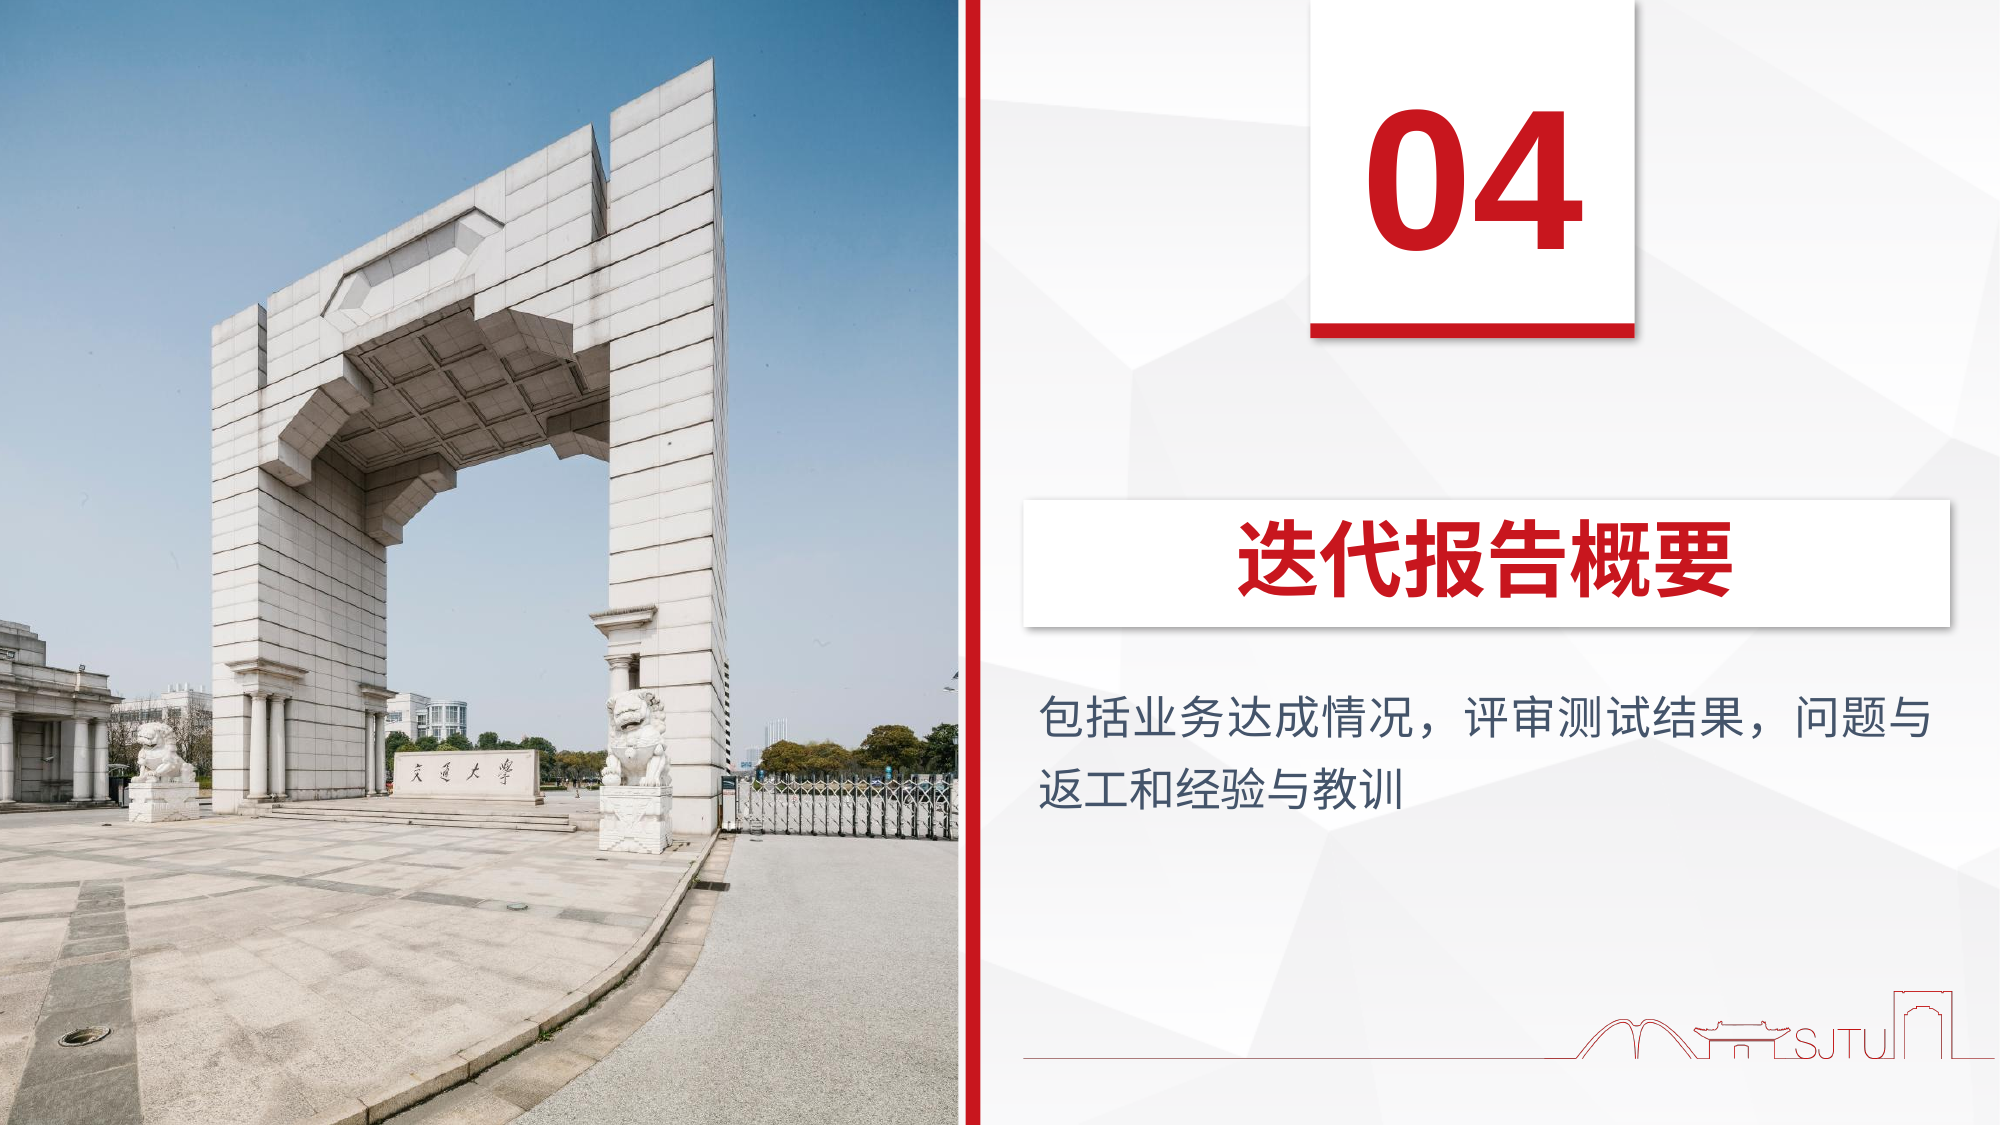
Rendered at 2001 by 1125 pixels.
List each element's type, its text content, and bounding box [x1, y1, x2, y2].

title 迭代报告概要 [1023, 499, 1950, 627]
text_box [1310, 0, 1635, 339]
picture [0, 0, 965, 1125]
list 包括业务达成情况，评审测试结果，问题与返工和经验与教训 [1023, 665, 1950, 917]
picture [981, 0, 2000, 1125]
